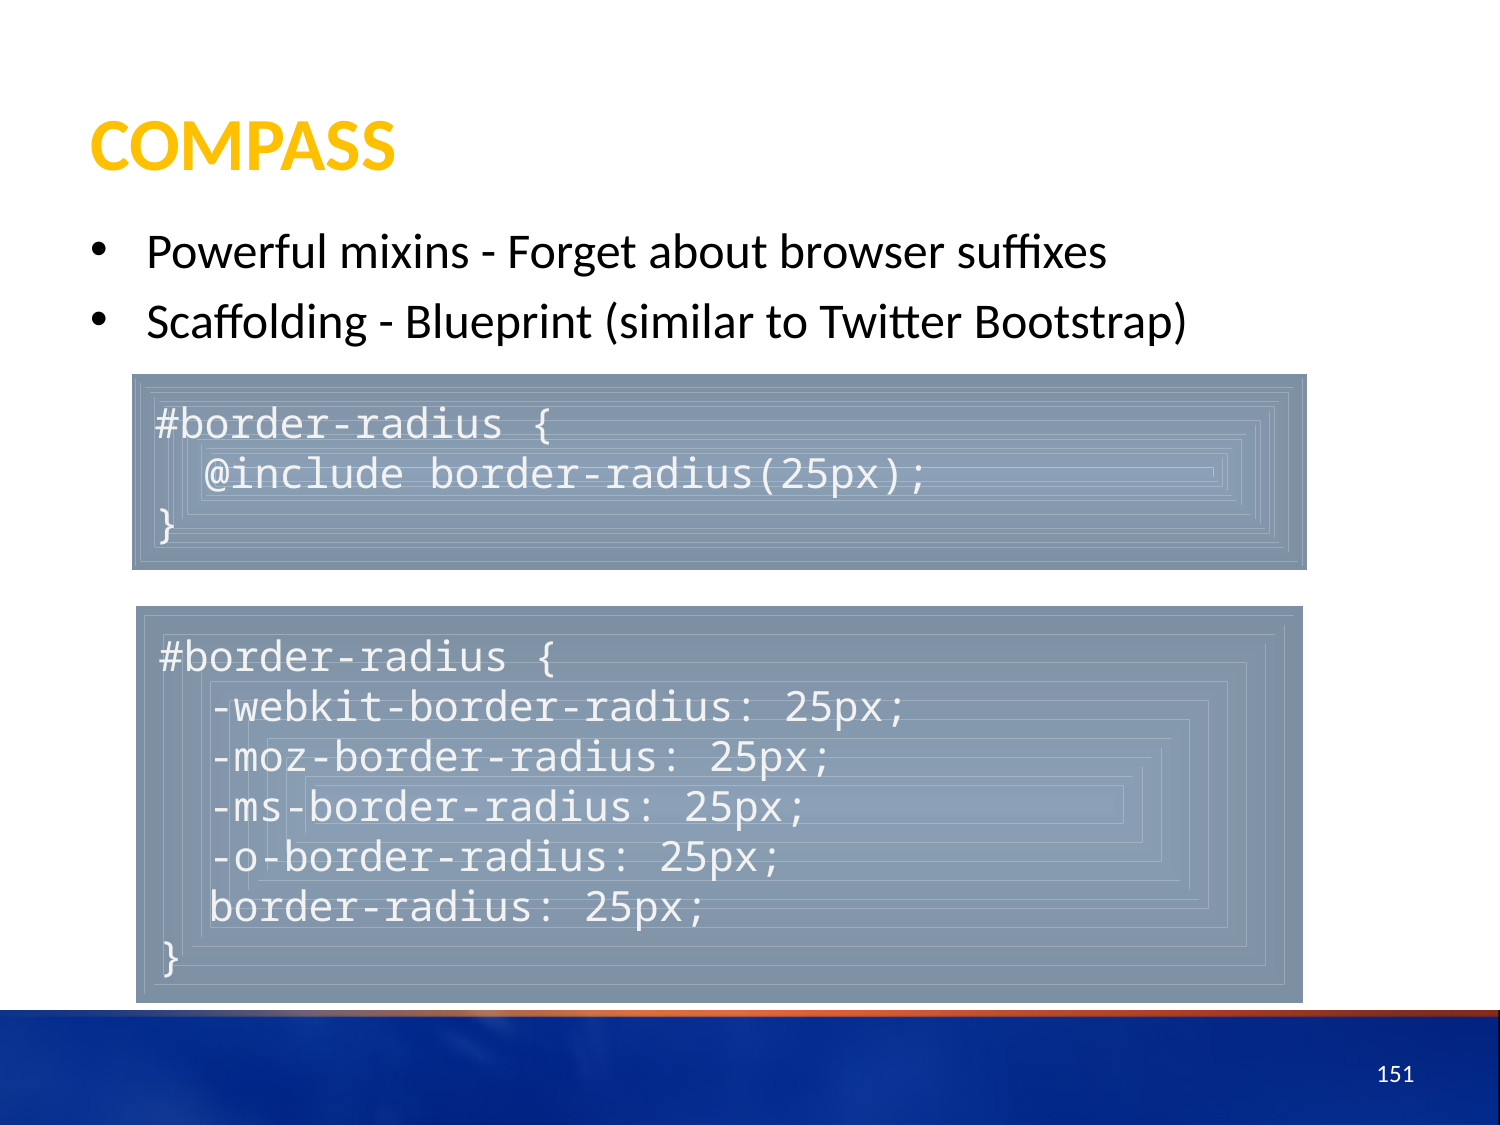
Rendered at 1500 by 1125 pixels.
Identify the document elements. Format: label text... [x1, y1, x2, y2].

text_box #border-radius { @include border-radius(25px); } [131, 373, 1308, 571]
list Powerful mixins - Forget about browser suffixes Scaffolding - Blueprint (similar to Twitter Bootstrap) [75, 210, 1425, 1005]
title Compass [75, 93, 1425, 188]
picture [0, 1010, 1500, 1125]
text_box #border-radius { -webkit-border-radius: 25px; -moz-border-radius: 25px; -ms-border-radius: 25px; -o-border-radius: 25px; border-radius: 25px; } [135, 605, 1304, 1004]
slide_number 151 [1215, 1042, 1430, 1103]
